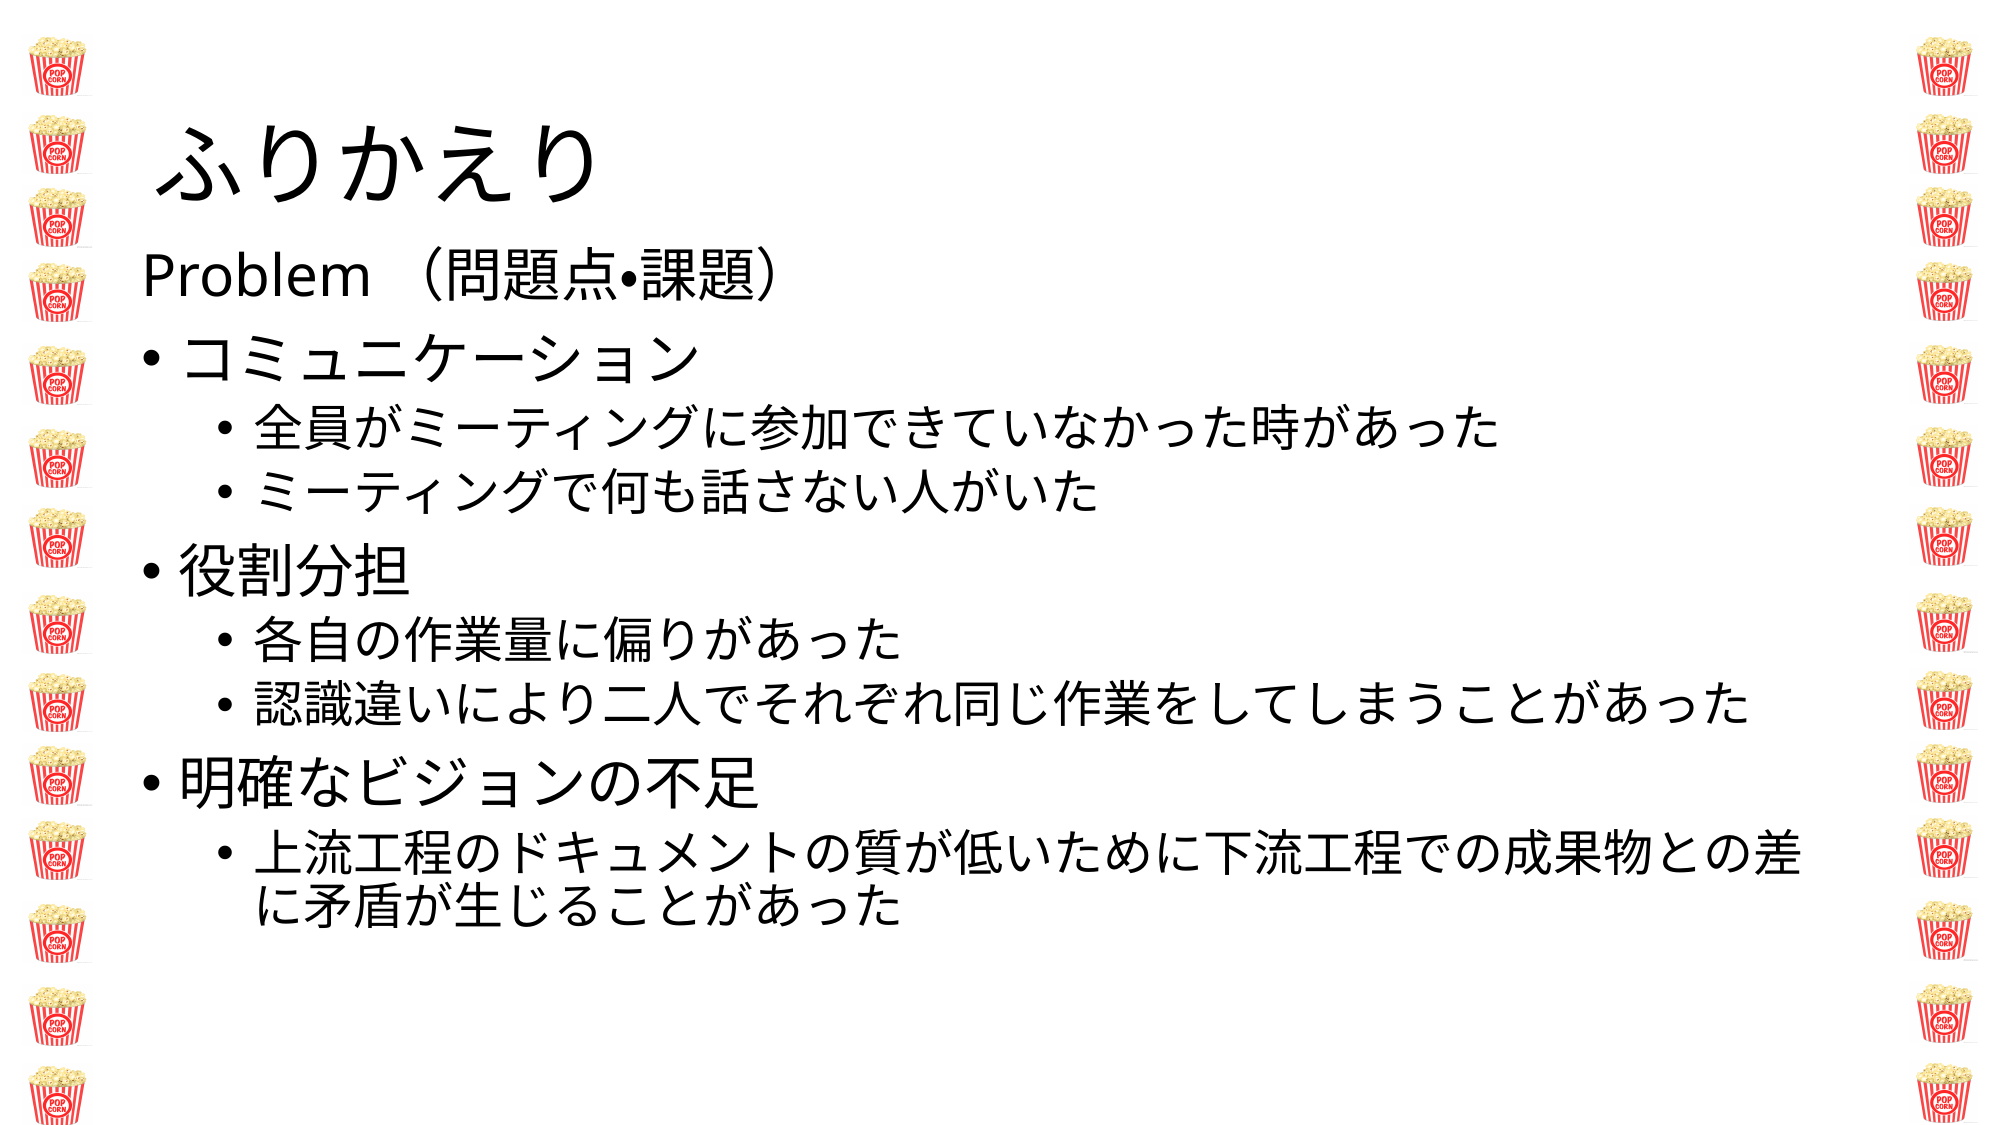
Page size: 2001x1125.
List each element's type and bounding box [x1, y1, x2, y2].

text_box [21, 33, 1979, 1125]
